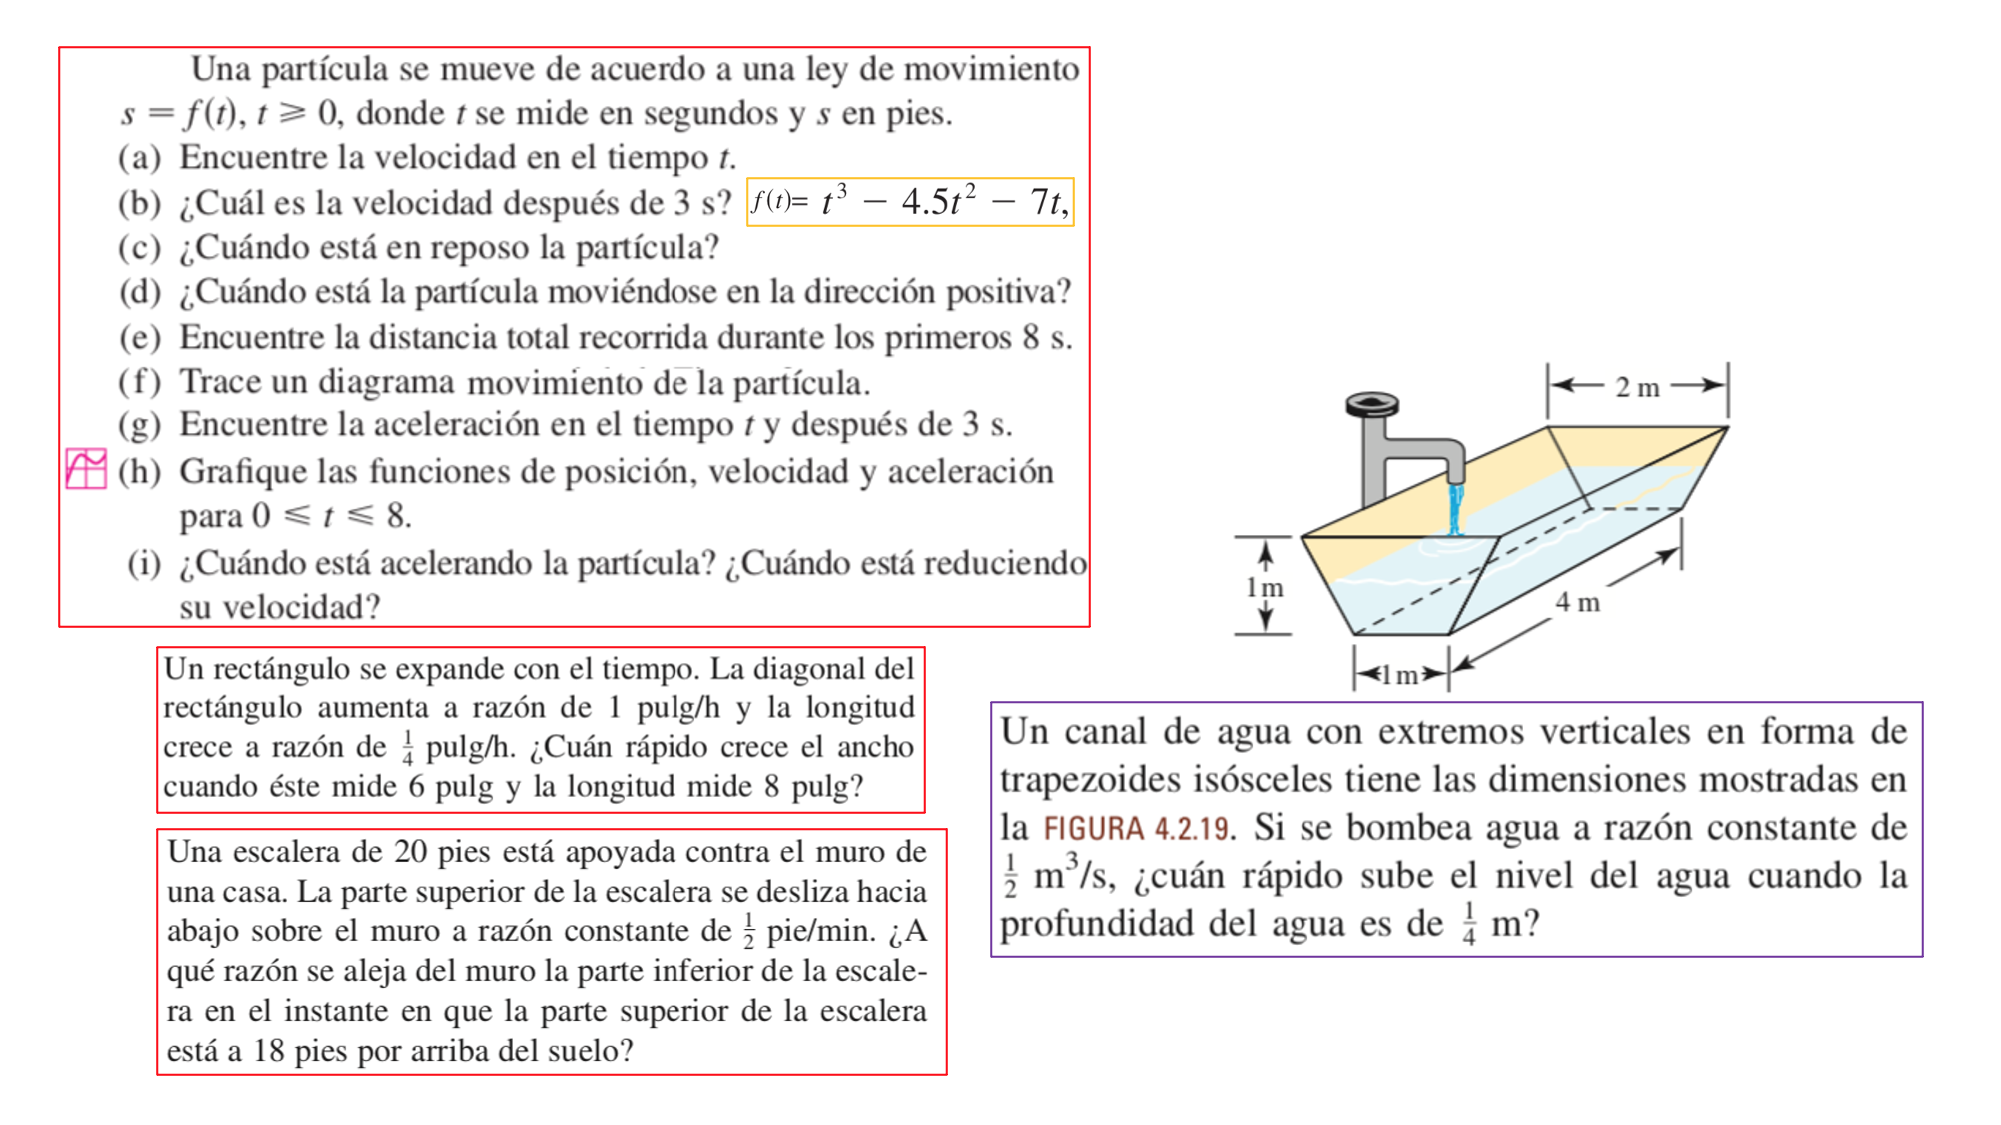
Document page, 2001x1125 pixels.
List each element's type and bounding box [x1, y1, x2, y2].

picture [46, 31, 1931, 1086]
